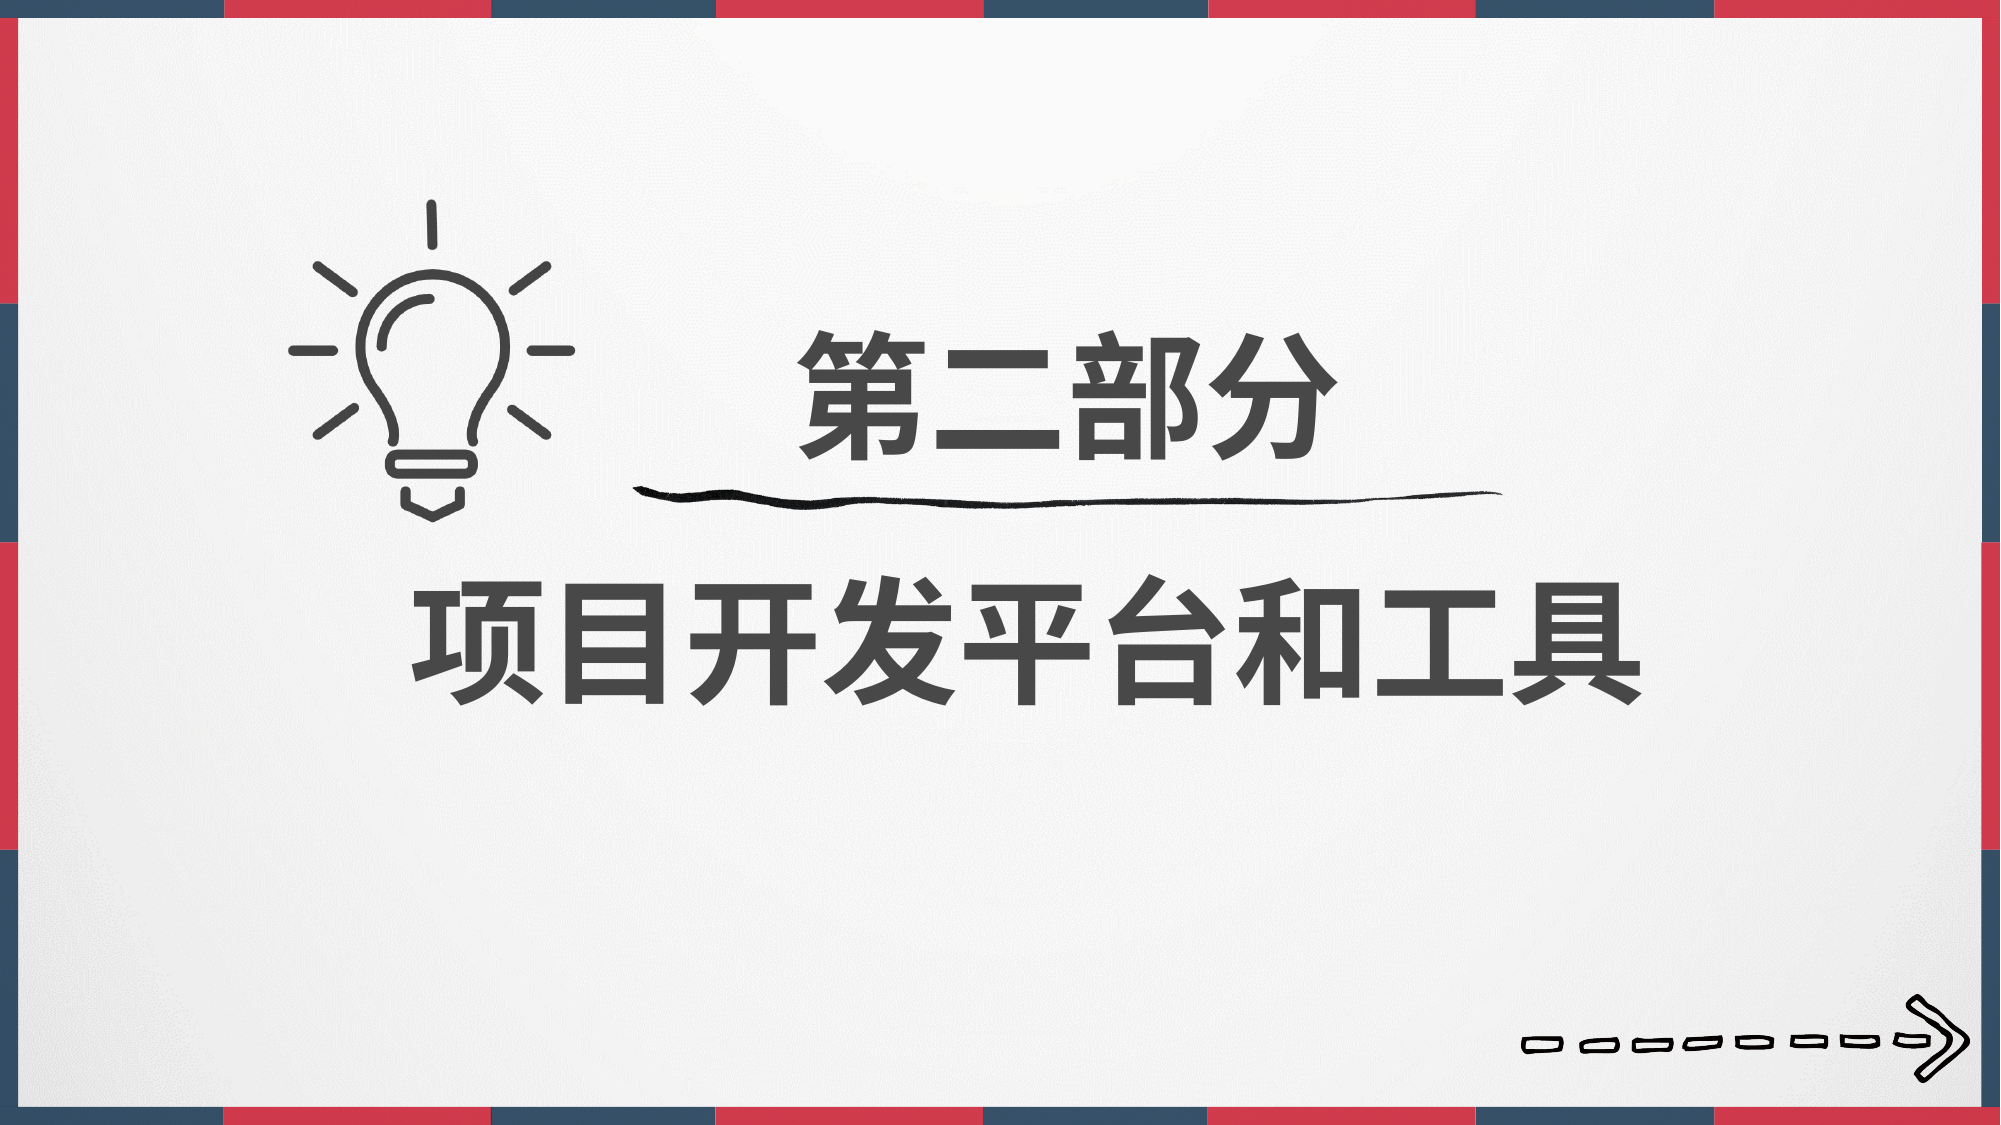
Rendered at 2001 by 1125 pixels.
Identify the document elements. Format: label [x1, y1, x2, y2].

picture [632, 485, 1503, 510]
text_box [0, 0, 2000, 1125]
